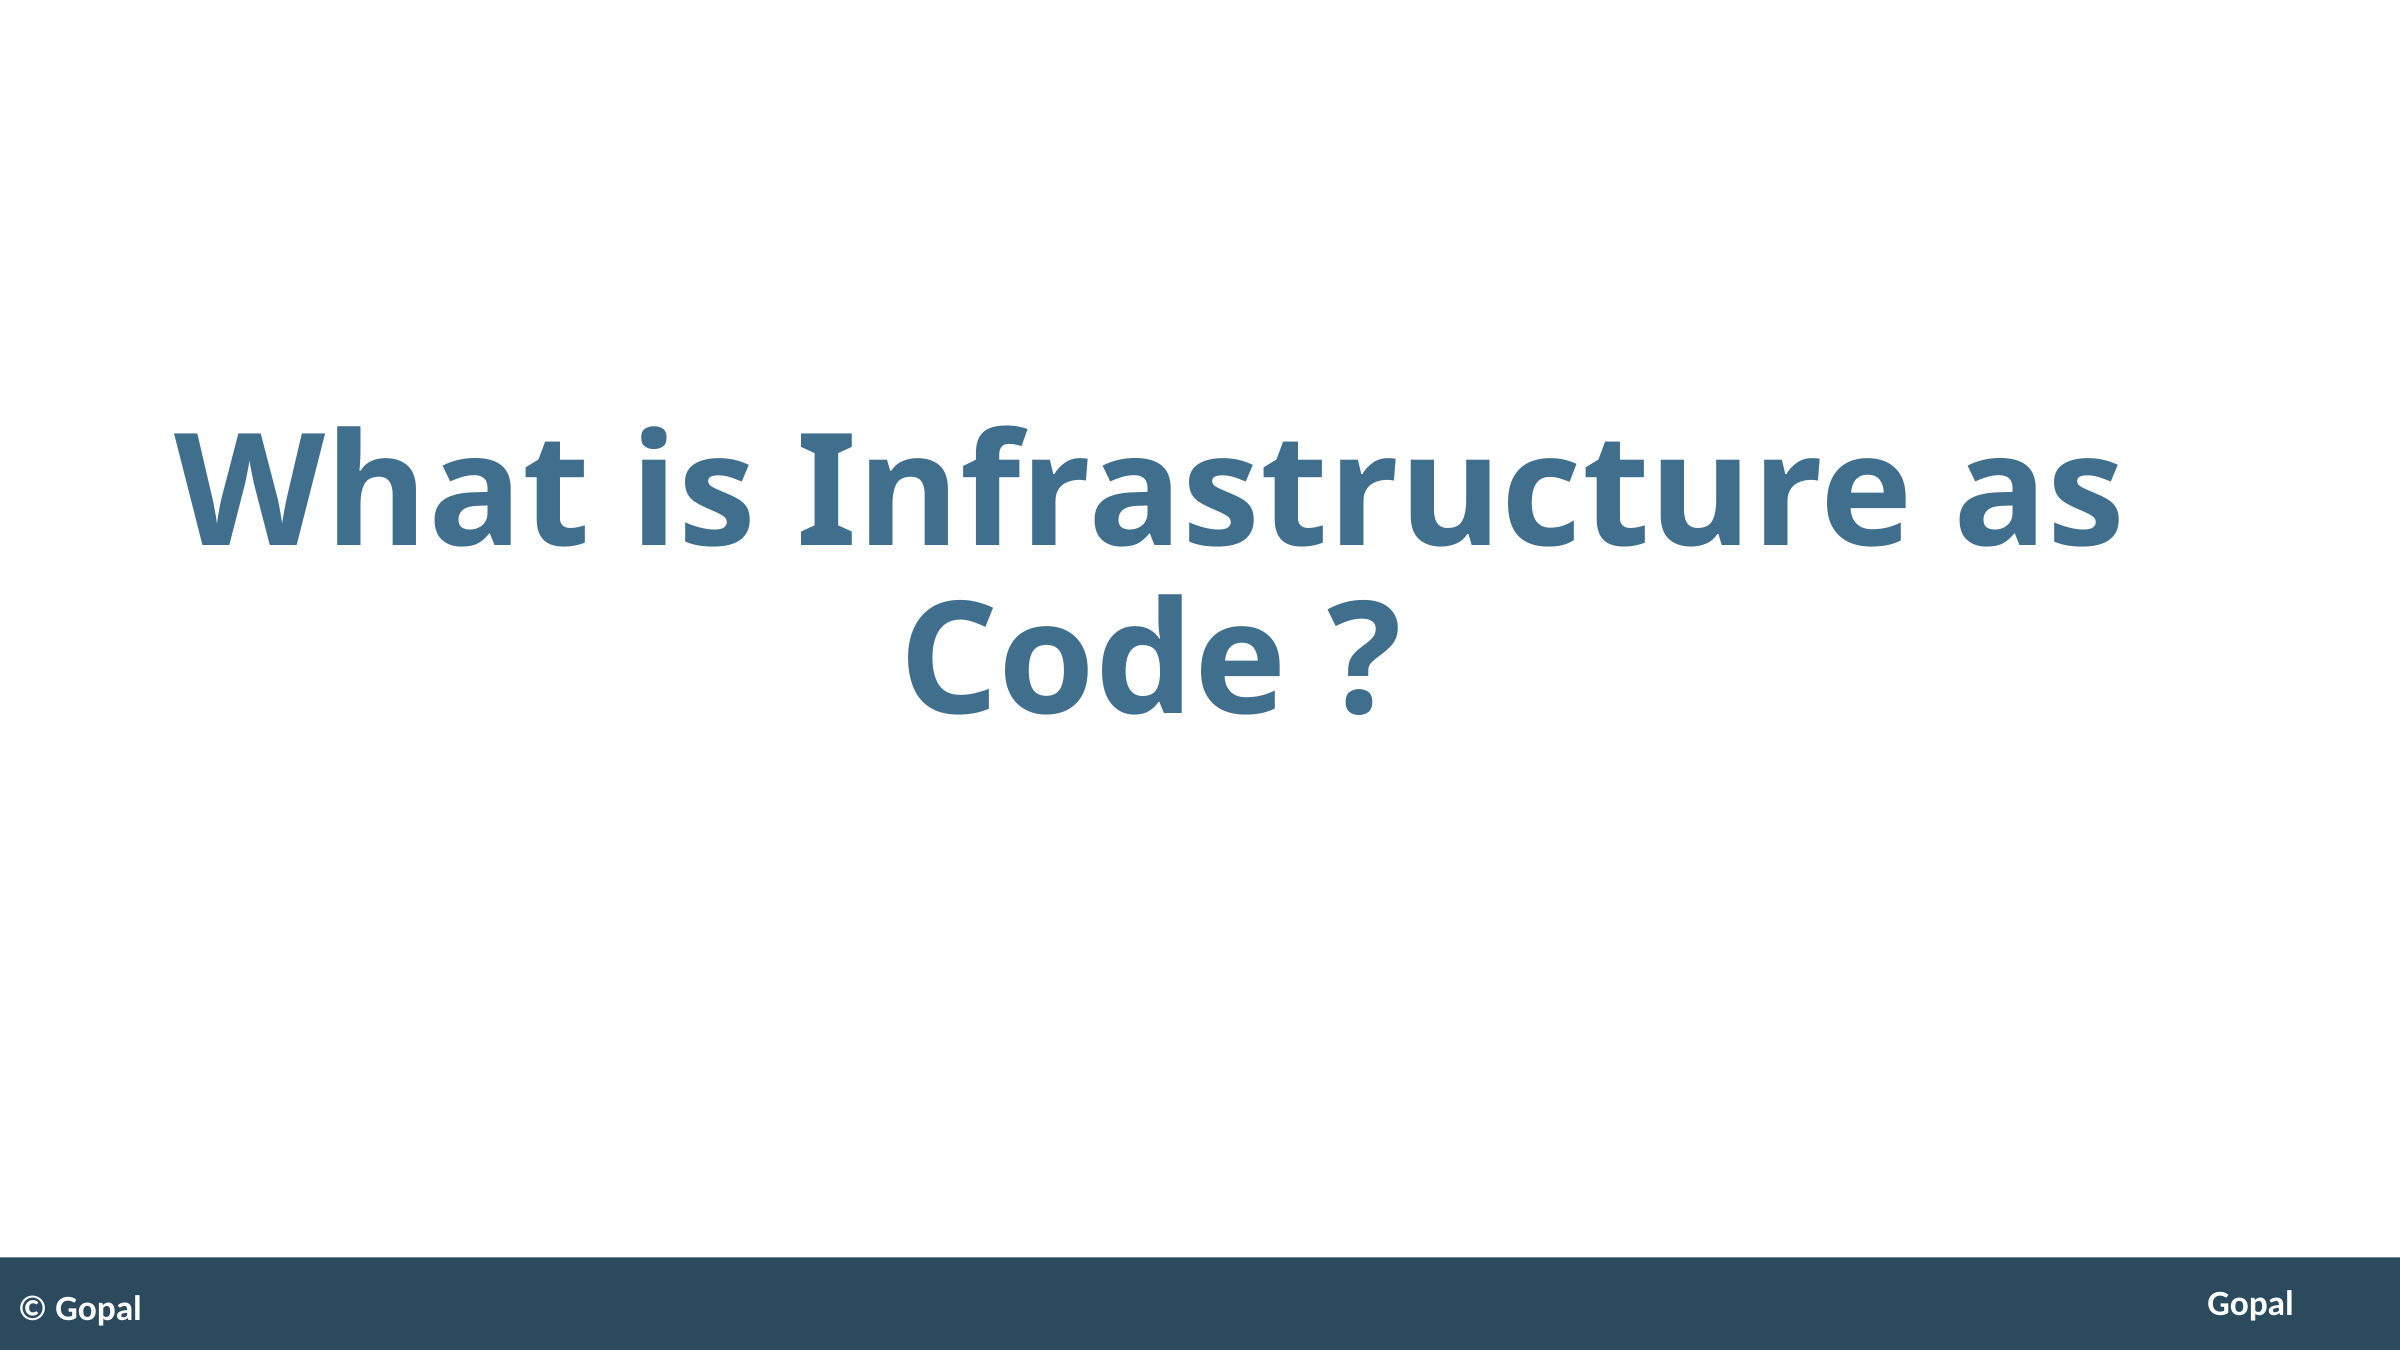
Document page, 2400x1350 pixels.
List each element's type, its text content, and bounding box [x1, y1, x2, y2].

title What is Infrastructure as Code ? [29, 429, 2272, 728]
footer © Gopal [0, 1269, 810, 1342]
